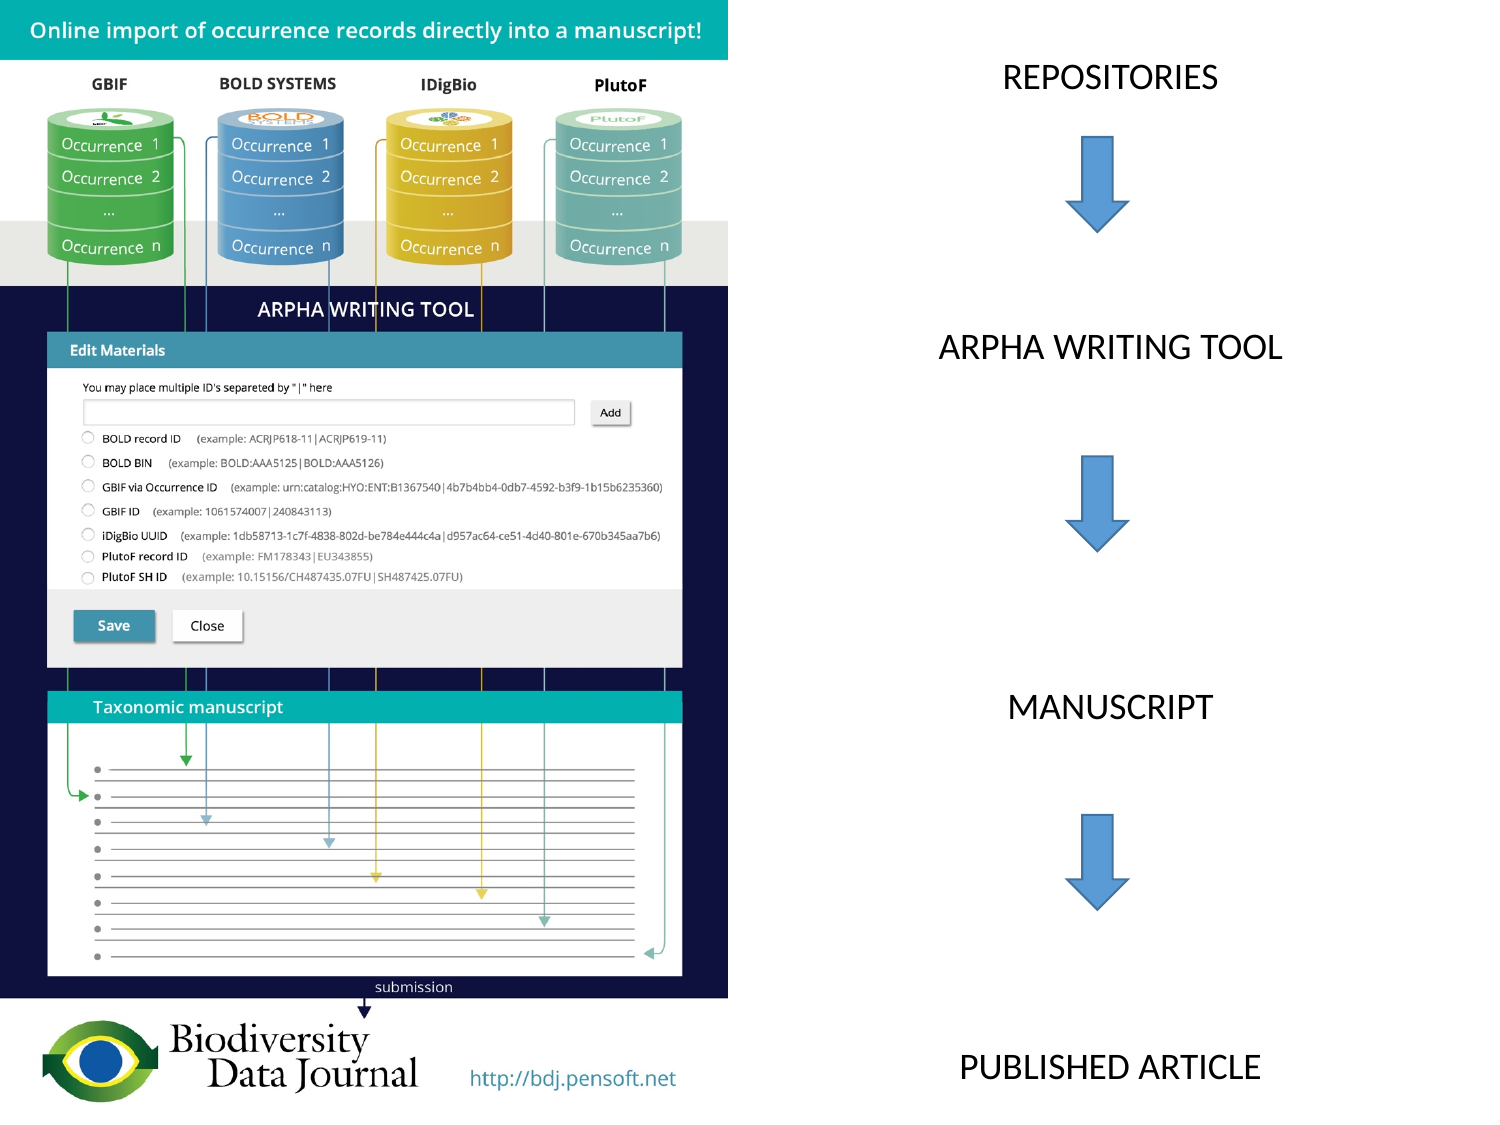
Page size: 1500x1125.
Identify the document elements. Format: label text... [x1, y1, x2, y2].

text_box [1064, 455, 1131, 553]
text_box [1064, 813, 1131, 912]
picture [0, 0, 728, 1125]
text_box REPOSITORIES ARPHA WRITING TOOL MANUSCRIPT PUBLISHED ARTICLE [899, 0, 1322, 1095]
text_box [1064, 135, 1131, 234]
